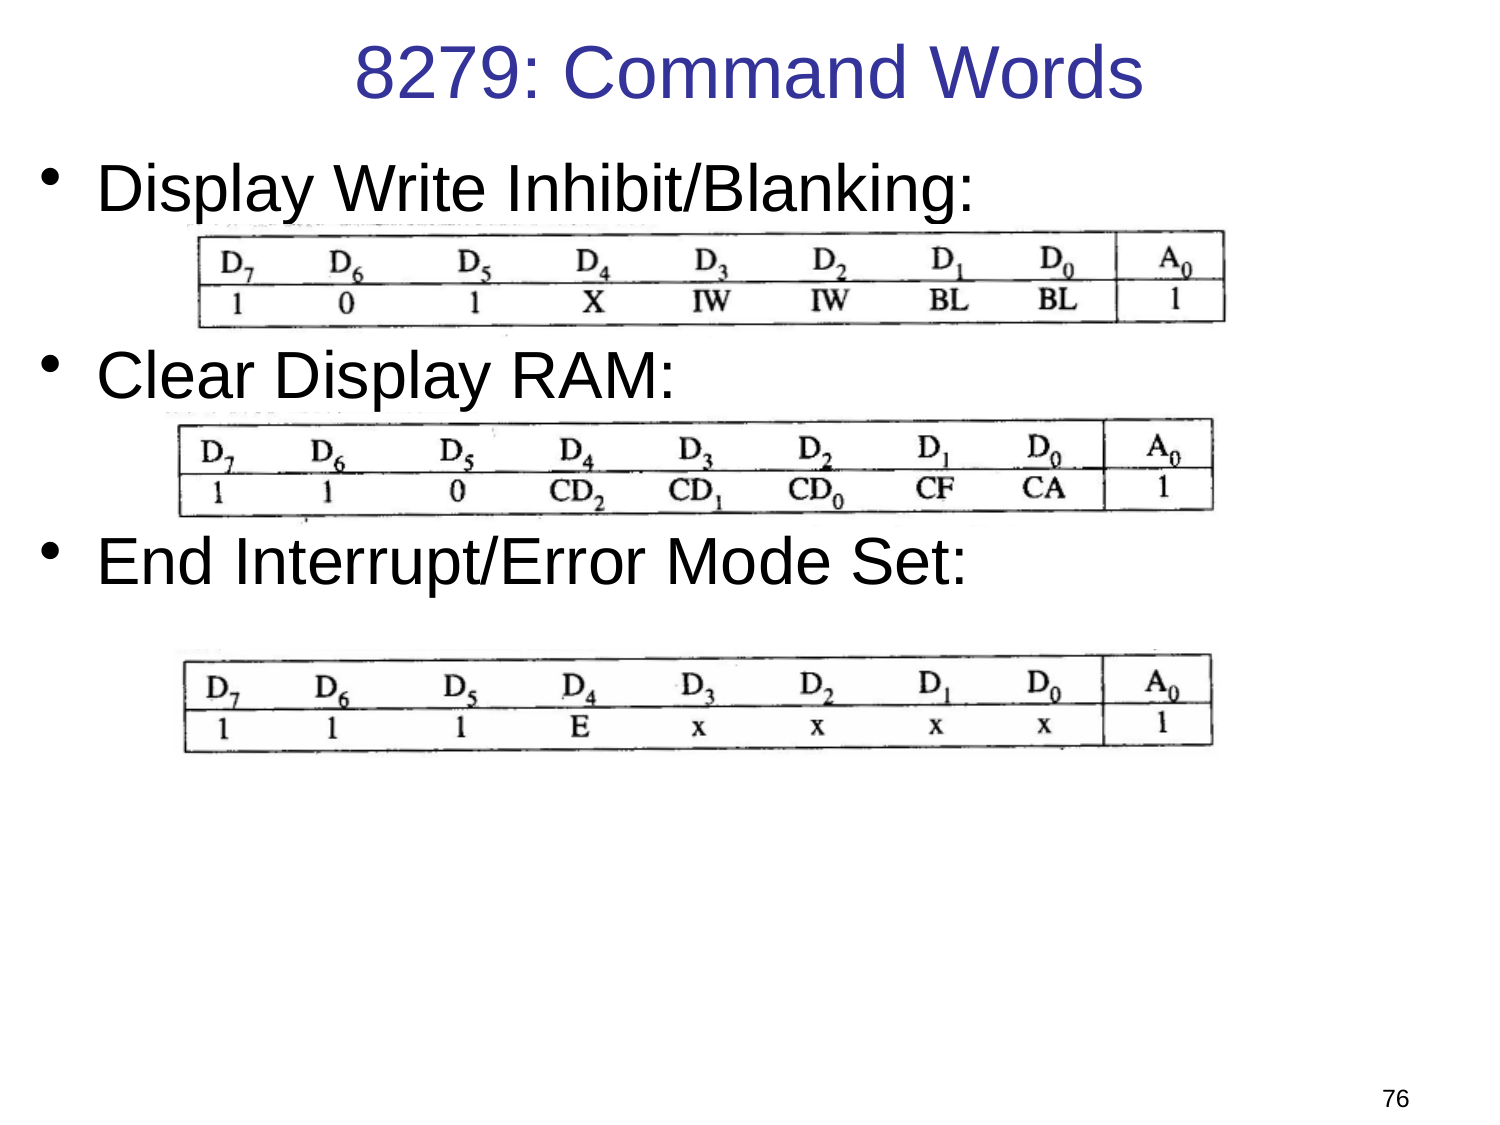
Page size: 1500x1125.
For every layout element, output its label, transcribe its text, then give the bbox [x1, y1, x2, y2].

slide_number 76 [1074, 1074, 1426, 1103]
list Display Write Inhibit/Blanking: Clear Display RAM: End Interrupt/Error Mode Set: [24, 137, 1476, 1051]
picture [174, 649, 1221, 759]
picture [187, 224, 1232, 338]
title 8279: Command Words [24, 12, 1476, 126]
picture [162, 412, 1222, 527]
